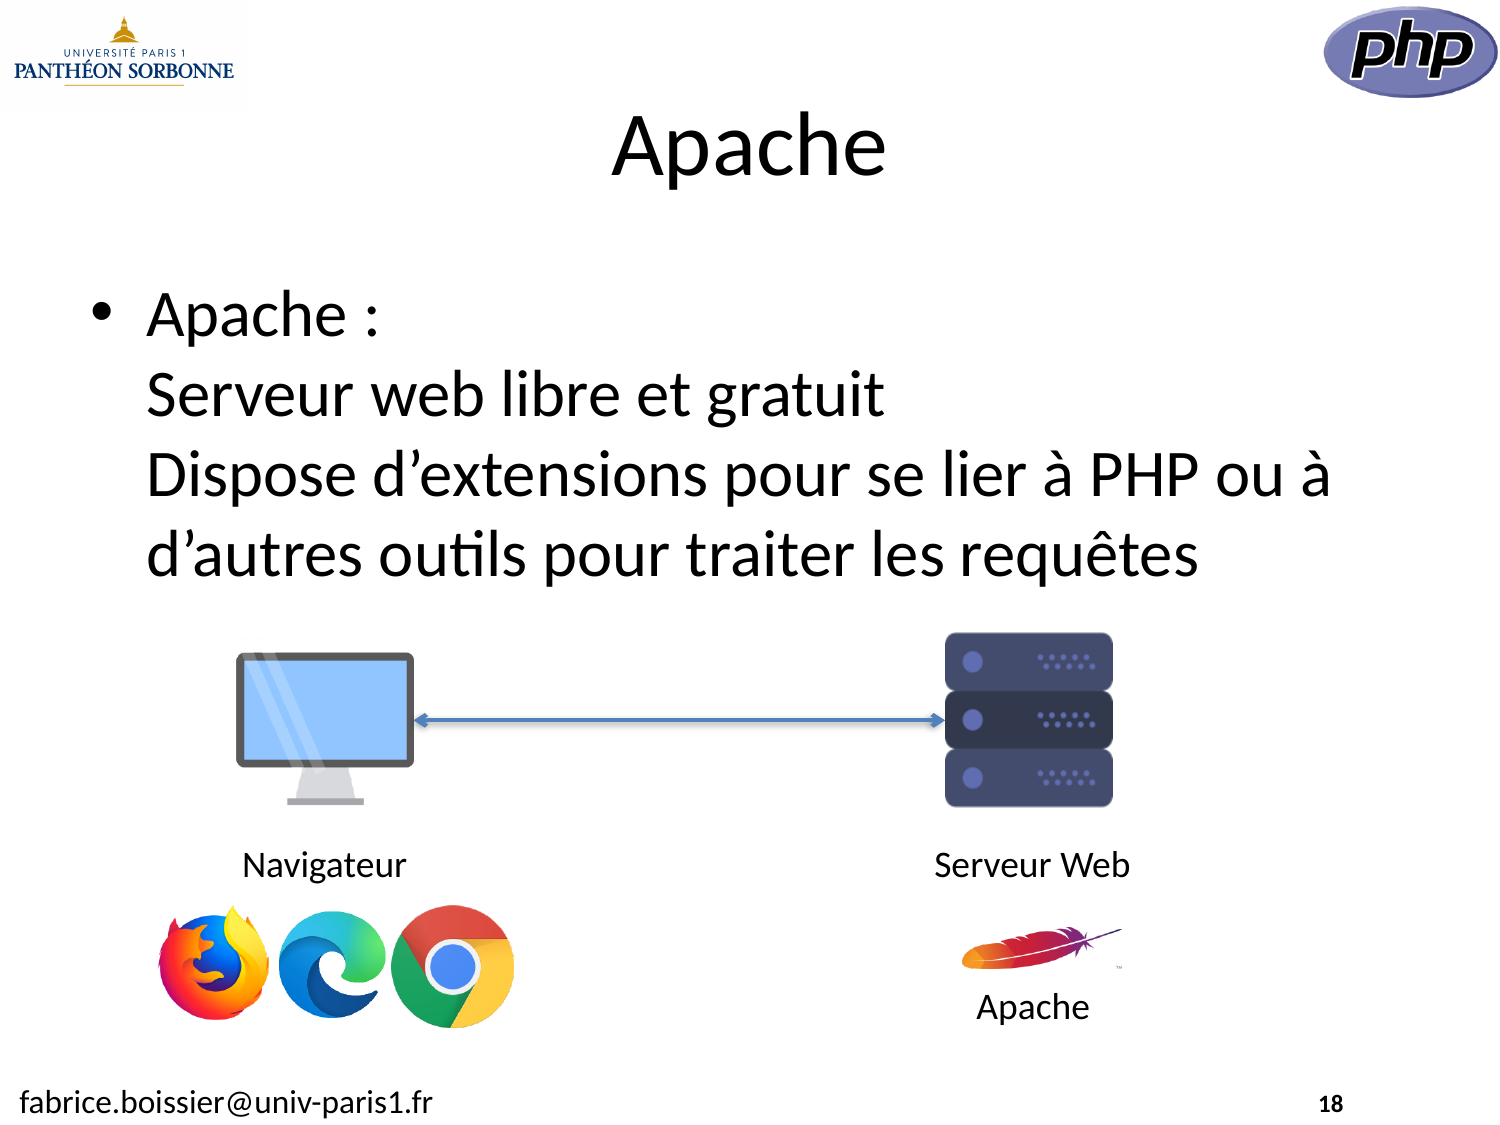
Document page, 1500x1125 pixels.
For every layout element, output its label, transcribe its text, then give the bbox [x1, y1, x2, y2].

text_box Serveur Web [879, 832, 1186, 893]
picture [1321, 0, 1500, 119]
slide_number 18 [1156, 1072, 1500, 1125]
title Apache [75, 45, 1425, 233]
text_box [938, 926, 1129, 1036]
picture [236, 631, 414, 810]
picture [0, 2, 248, 114]
picture [944, 631, 1113, 810]
text_box Navigateur [218, 832, 431, 893]
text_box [154, 904, 514, 1028]
list Apache : Serveur web libre et gratuit Dispose d’extensions pour se lier à PHP ou à d’autres outils pour traiter les requêtes [75, 262, 1425, 1005]
